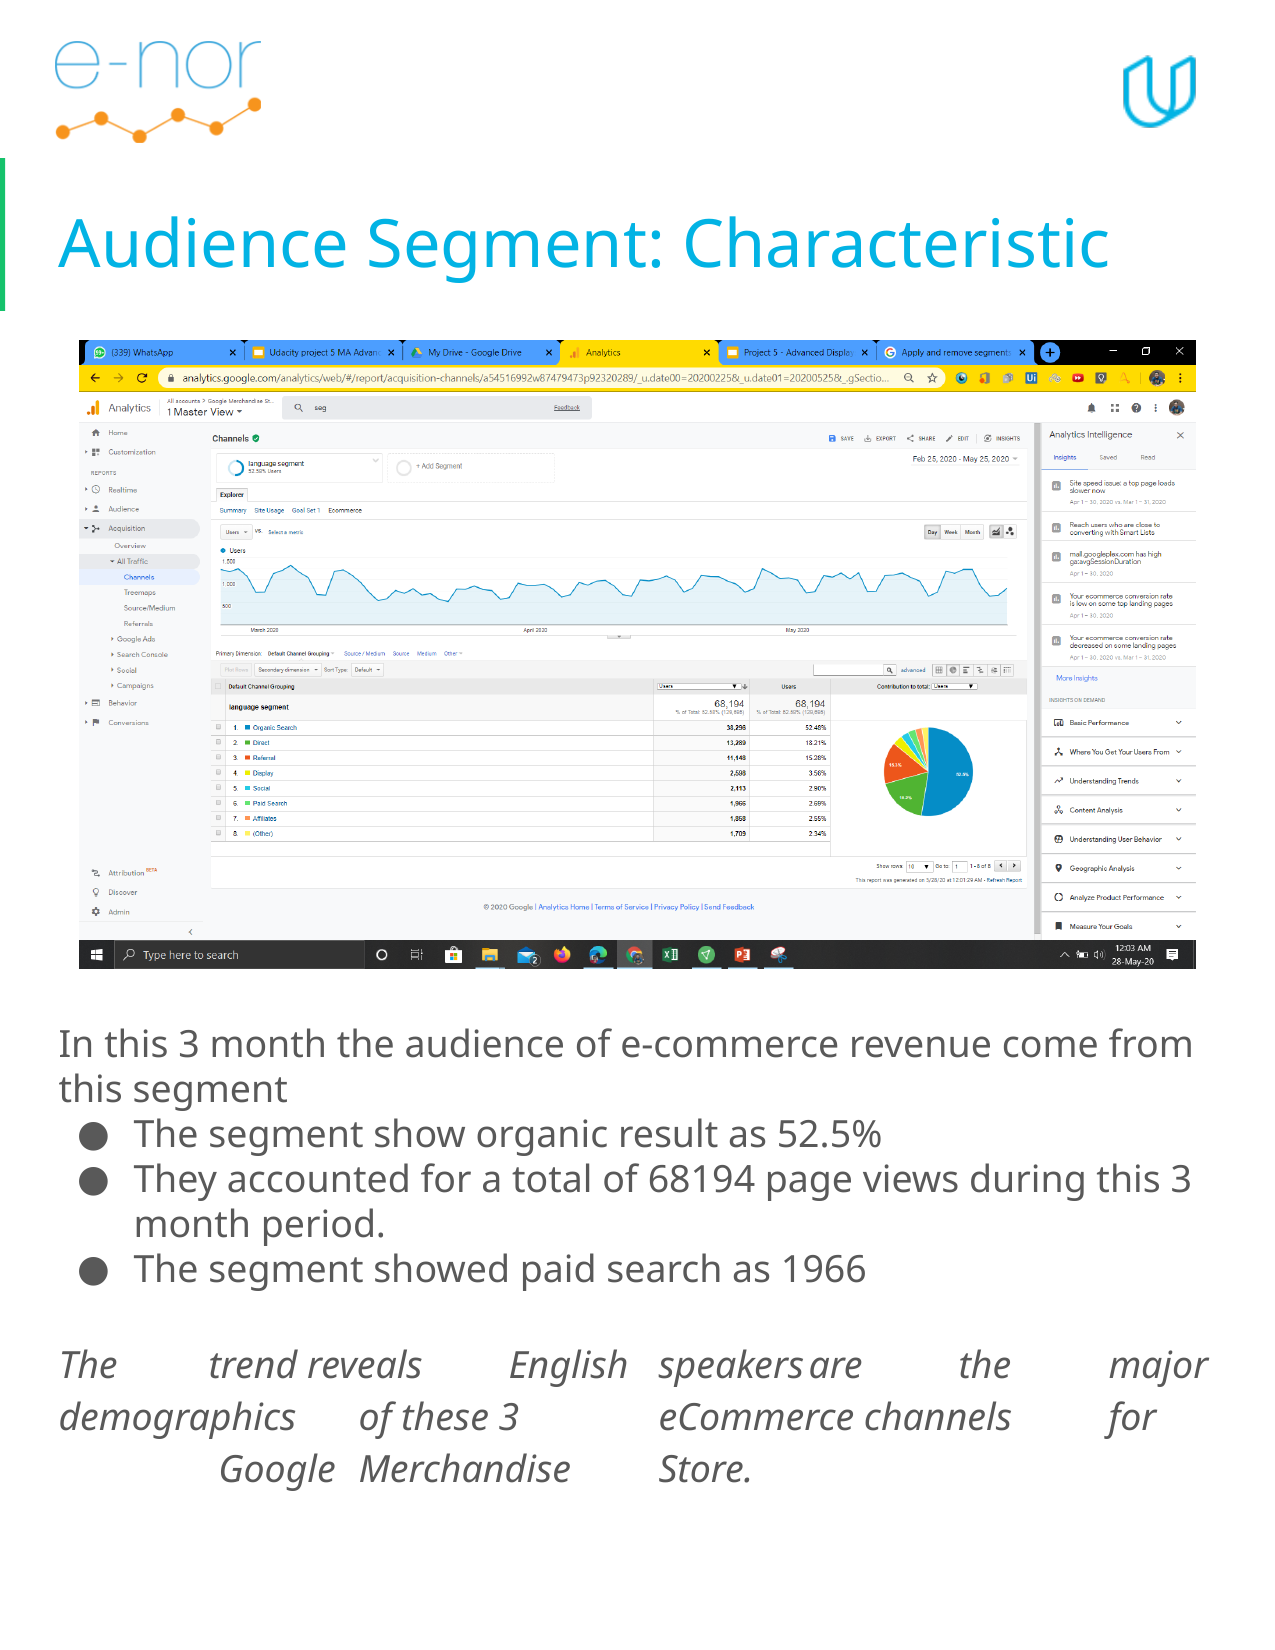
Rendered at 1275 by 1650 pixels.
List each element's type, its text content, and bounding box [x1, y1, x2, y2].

title Audience Segment: Characteristic [43, 142, 1232, 327]
picture [78, 340, 1196, 969]
picture [55, 41, 261, 142]
list In this 3 month the audience of e-commerce revenue come from this segment The segment show organic result as 52.5% They accounted for a total of 68194 page views during this 3 month period. The segment showed paid search as 1966 The trend reveals English speakers are the major demographics of these 3 eCommerce channels for Google Merchandise Store. [43, 1004, 1232, 1581]
picture [1088, 20, 1232, 142]
